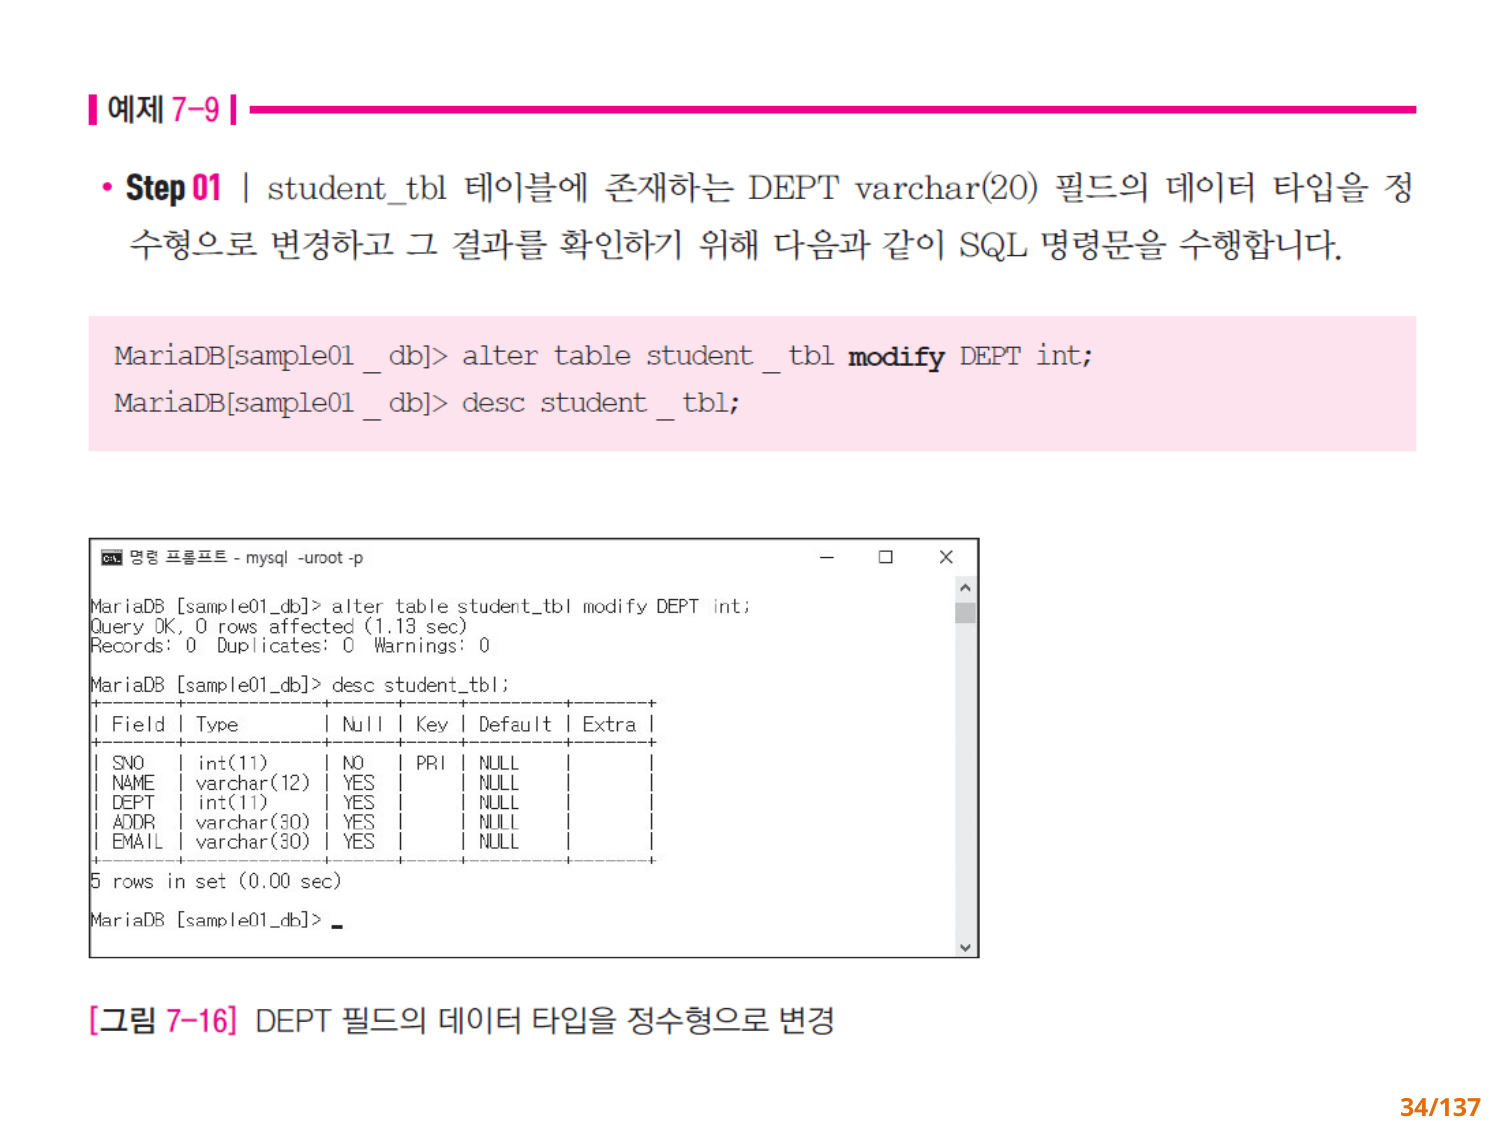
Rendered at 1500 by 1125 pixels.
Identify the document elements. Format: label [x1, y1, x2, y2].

picture [62, 77, 1437, 1059]
